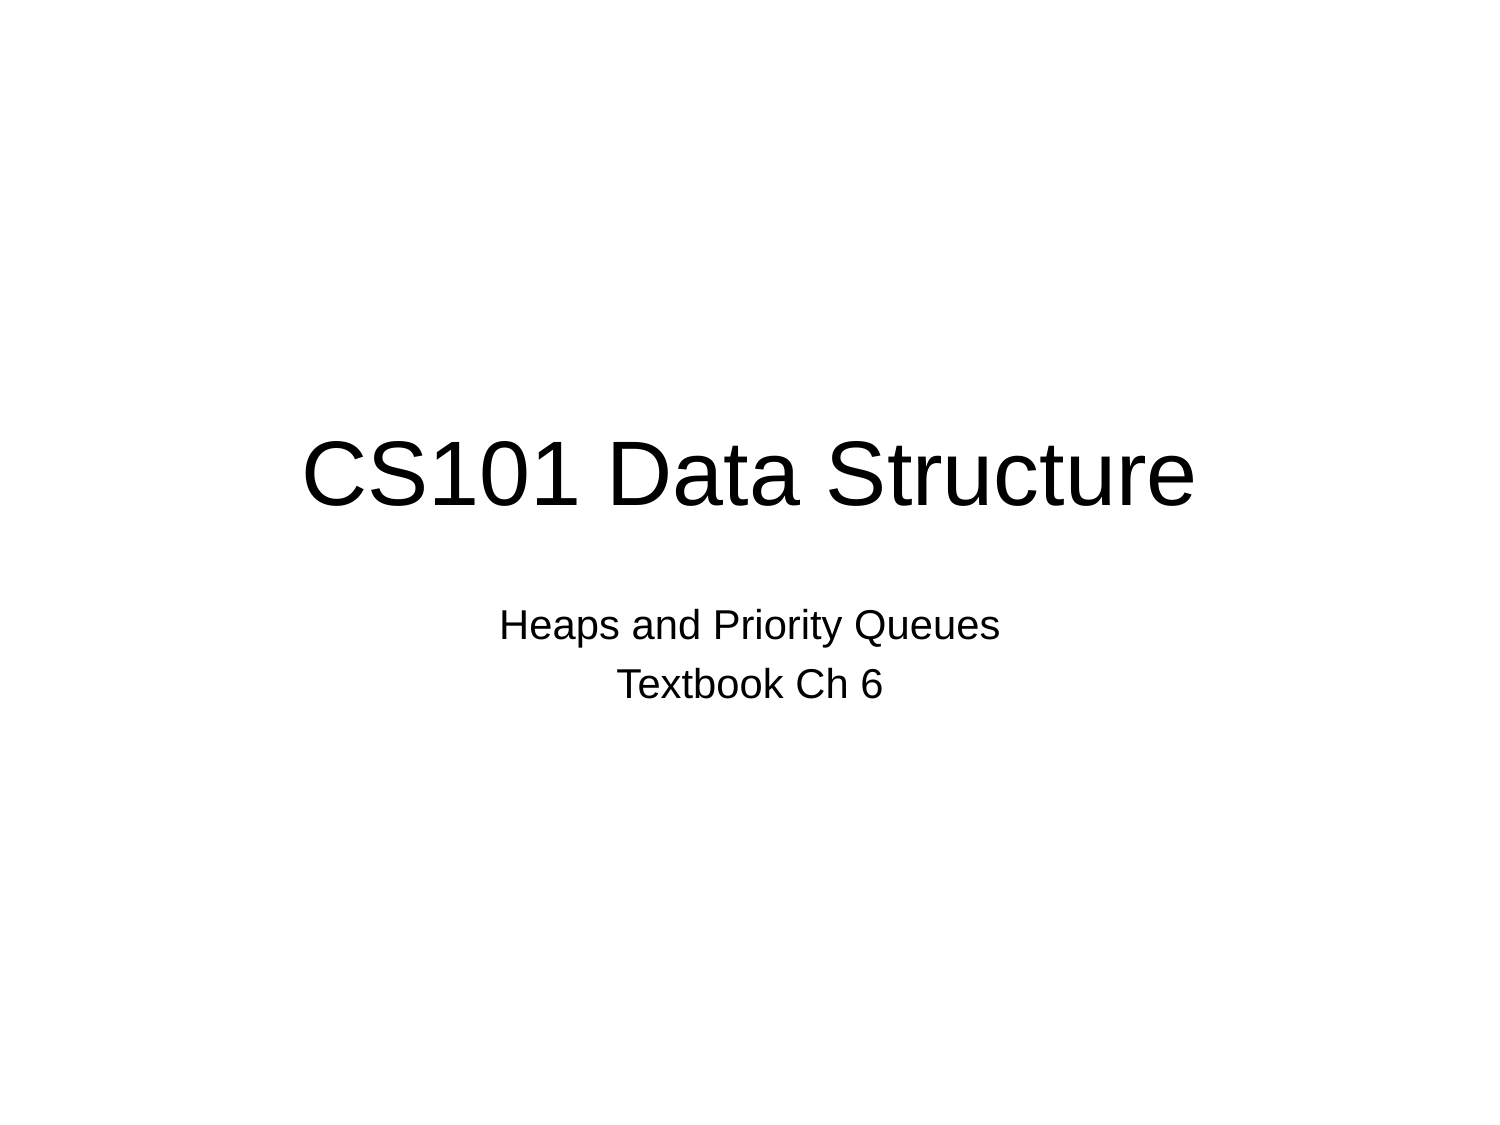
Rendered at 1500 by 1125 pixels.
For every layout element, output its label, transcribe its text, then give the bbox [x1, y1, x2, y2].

title CS101 Data Structure [112, 374, 1388, 563]
text_box Heaps and Priority Queues Textbook Ch 6 [187, 590, 1313, 863]
